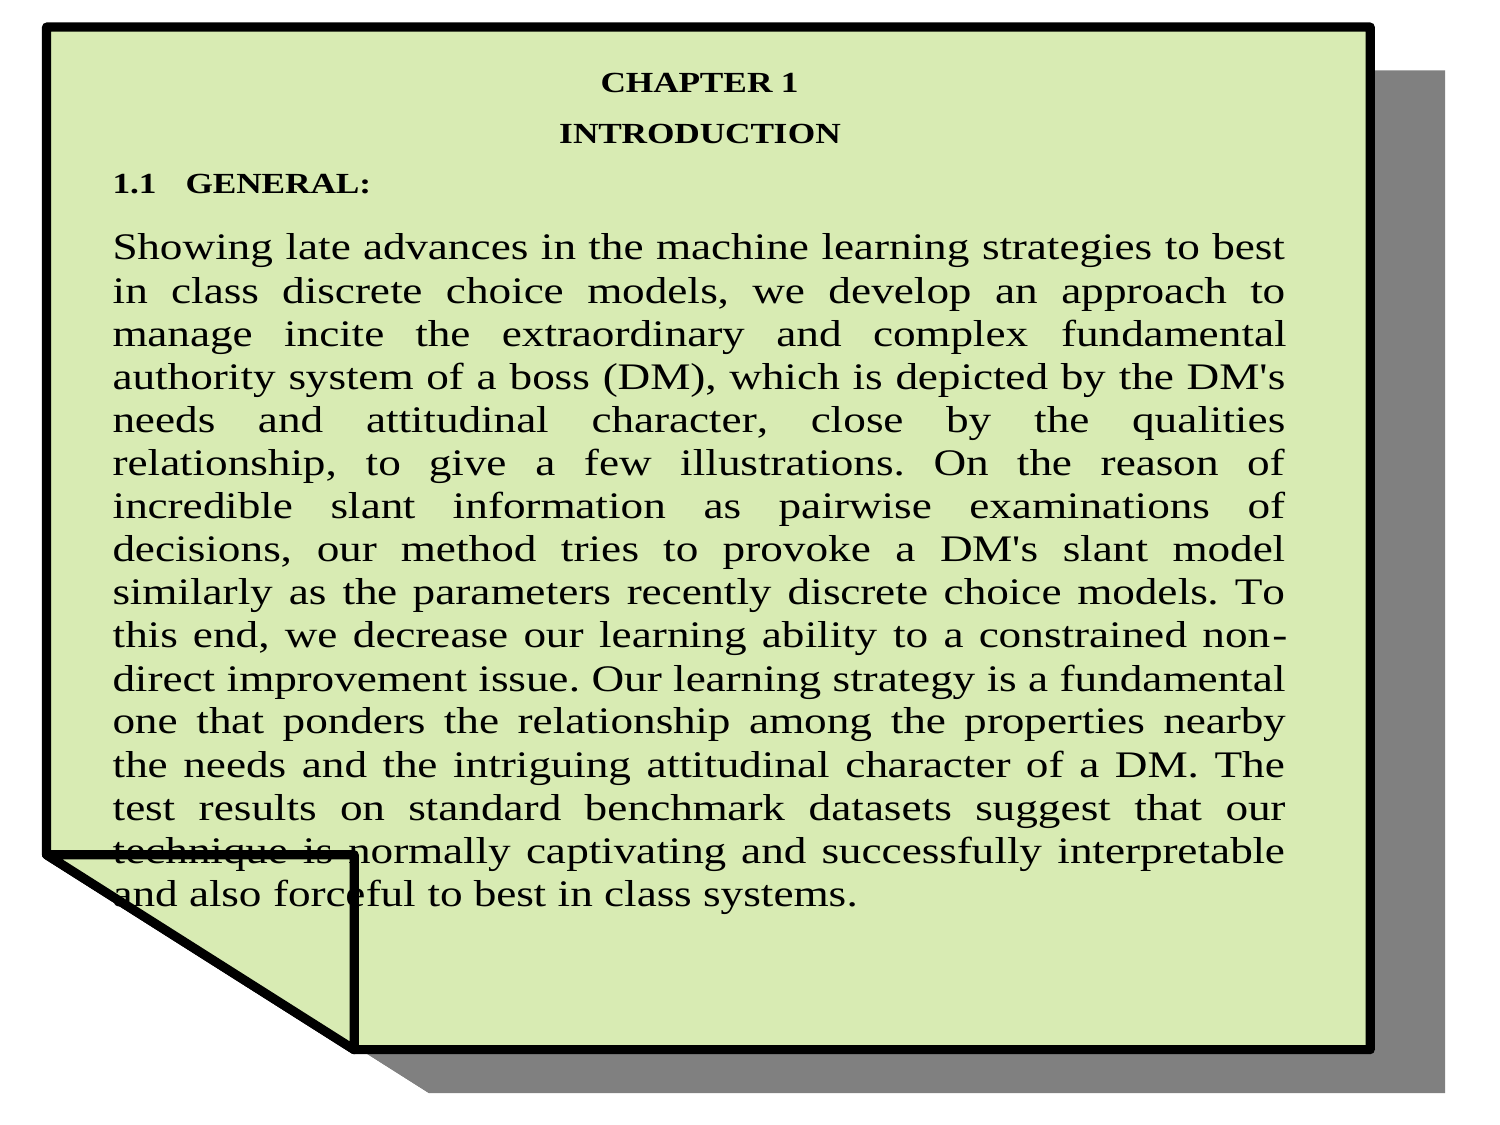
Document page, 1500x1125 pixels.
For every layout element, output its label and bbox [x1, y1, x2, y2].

picture [112, 65, 1288, 1001]
